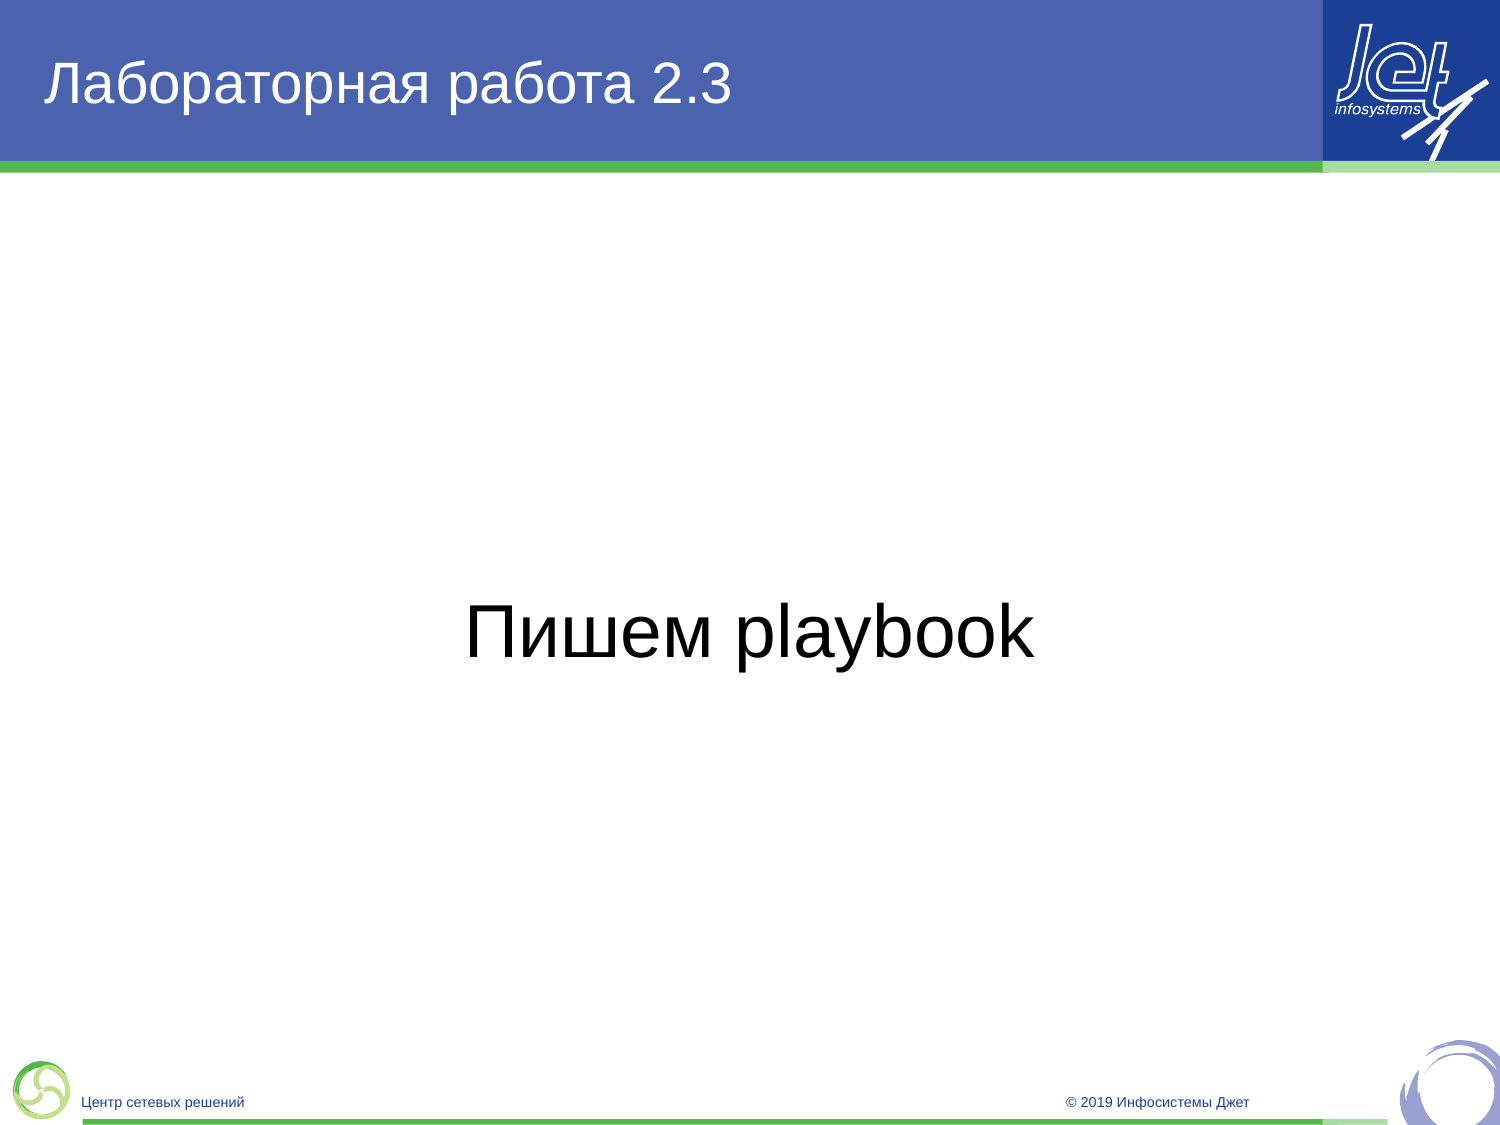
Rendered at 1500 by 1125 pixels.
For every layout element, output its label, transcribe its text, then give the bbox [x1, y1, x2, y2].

title Лабораторная работа 2.3 [29, 21, 1294, 140]
list Пишем playbook [75, 196, 1425, 1059]
